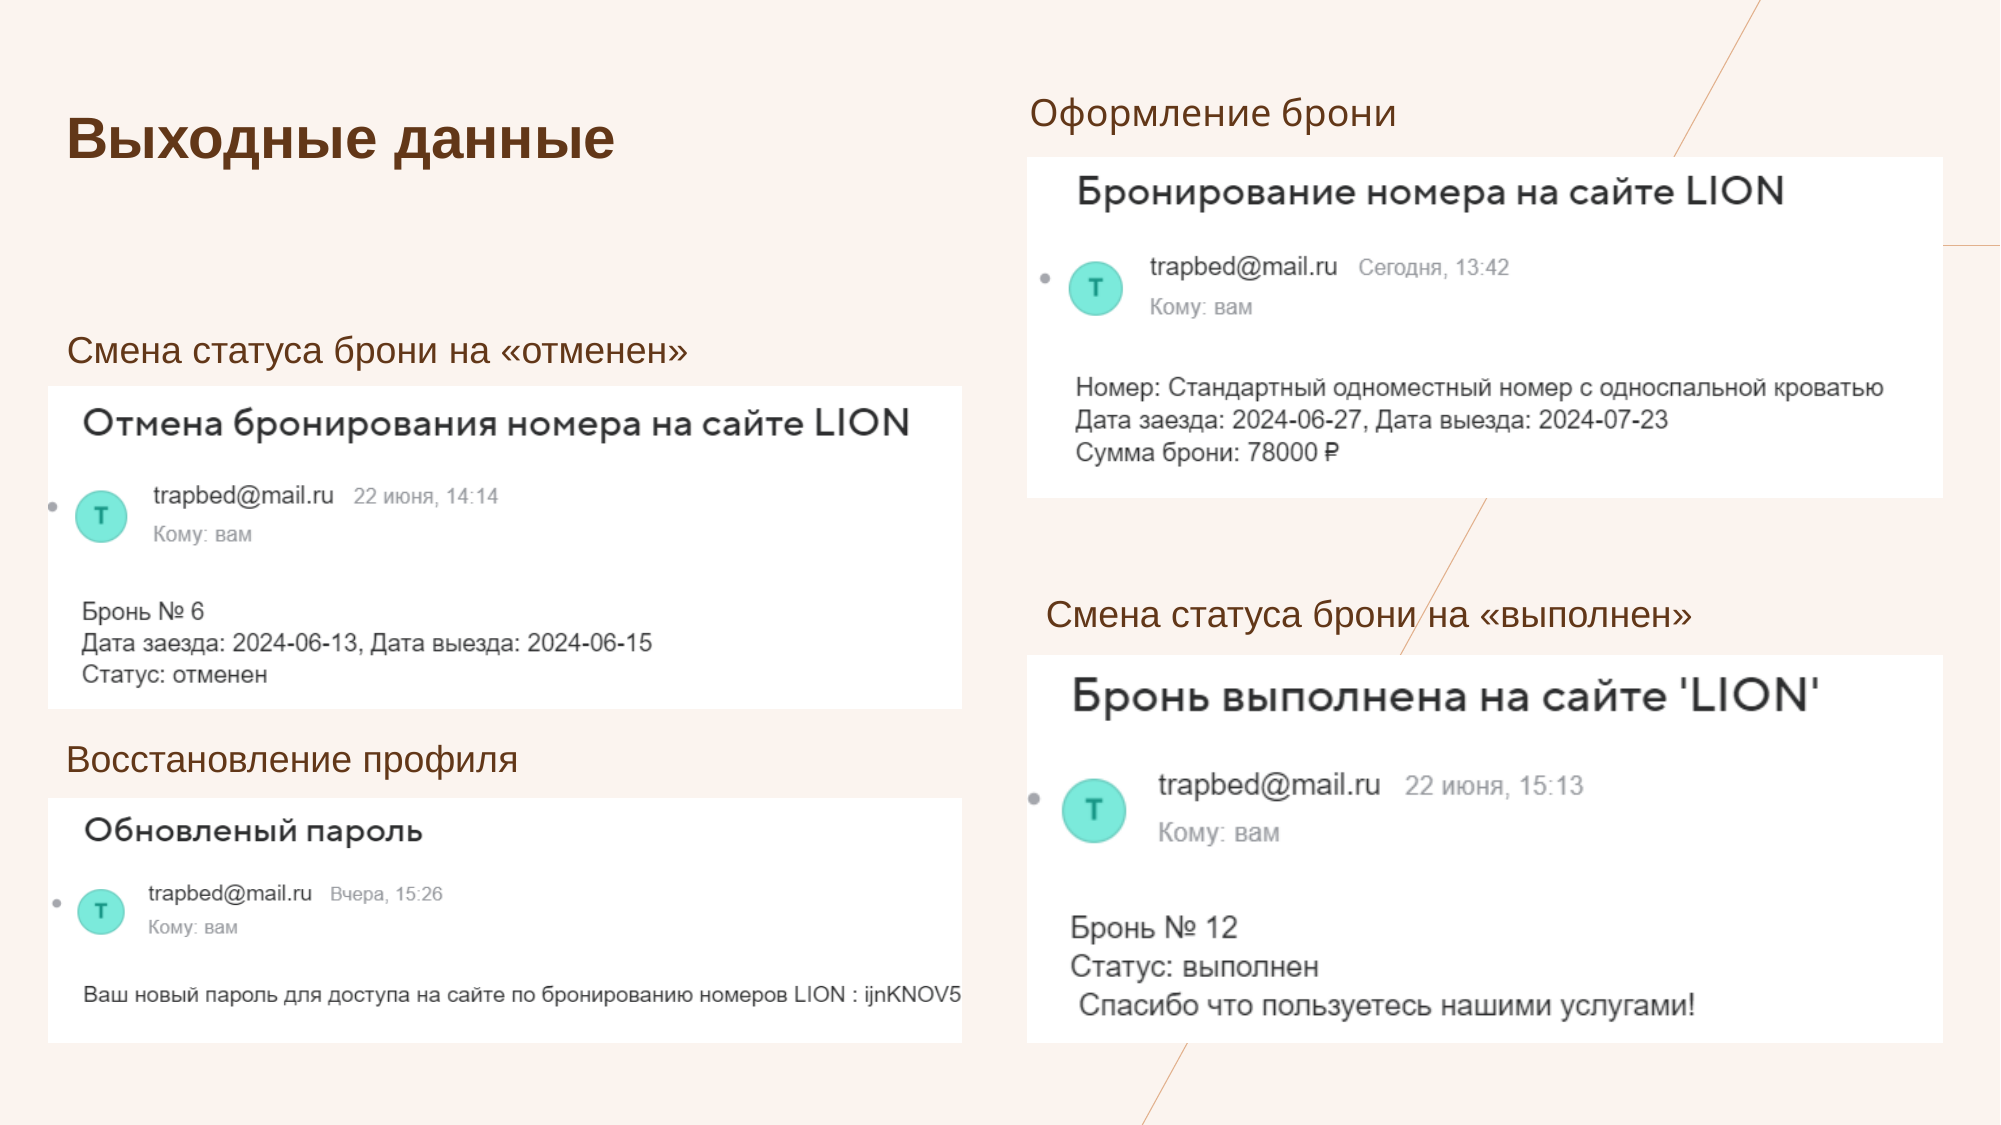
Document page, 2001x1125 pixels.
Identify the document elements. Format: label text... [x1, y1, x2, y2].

text_box [0, 0, 2000, 75]
text_box Выходные данные [51, 92, 632, 178]
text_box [48, 318, 962, 709]
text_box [1027, 582, 1943, 1043]
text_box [48, 727, 962, 1043]
text_box Оформление брони [1014, 81, 1413, 142]
picture [1027, 157, 1943, 498]
